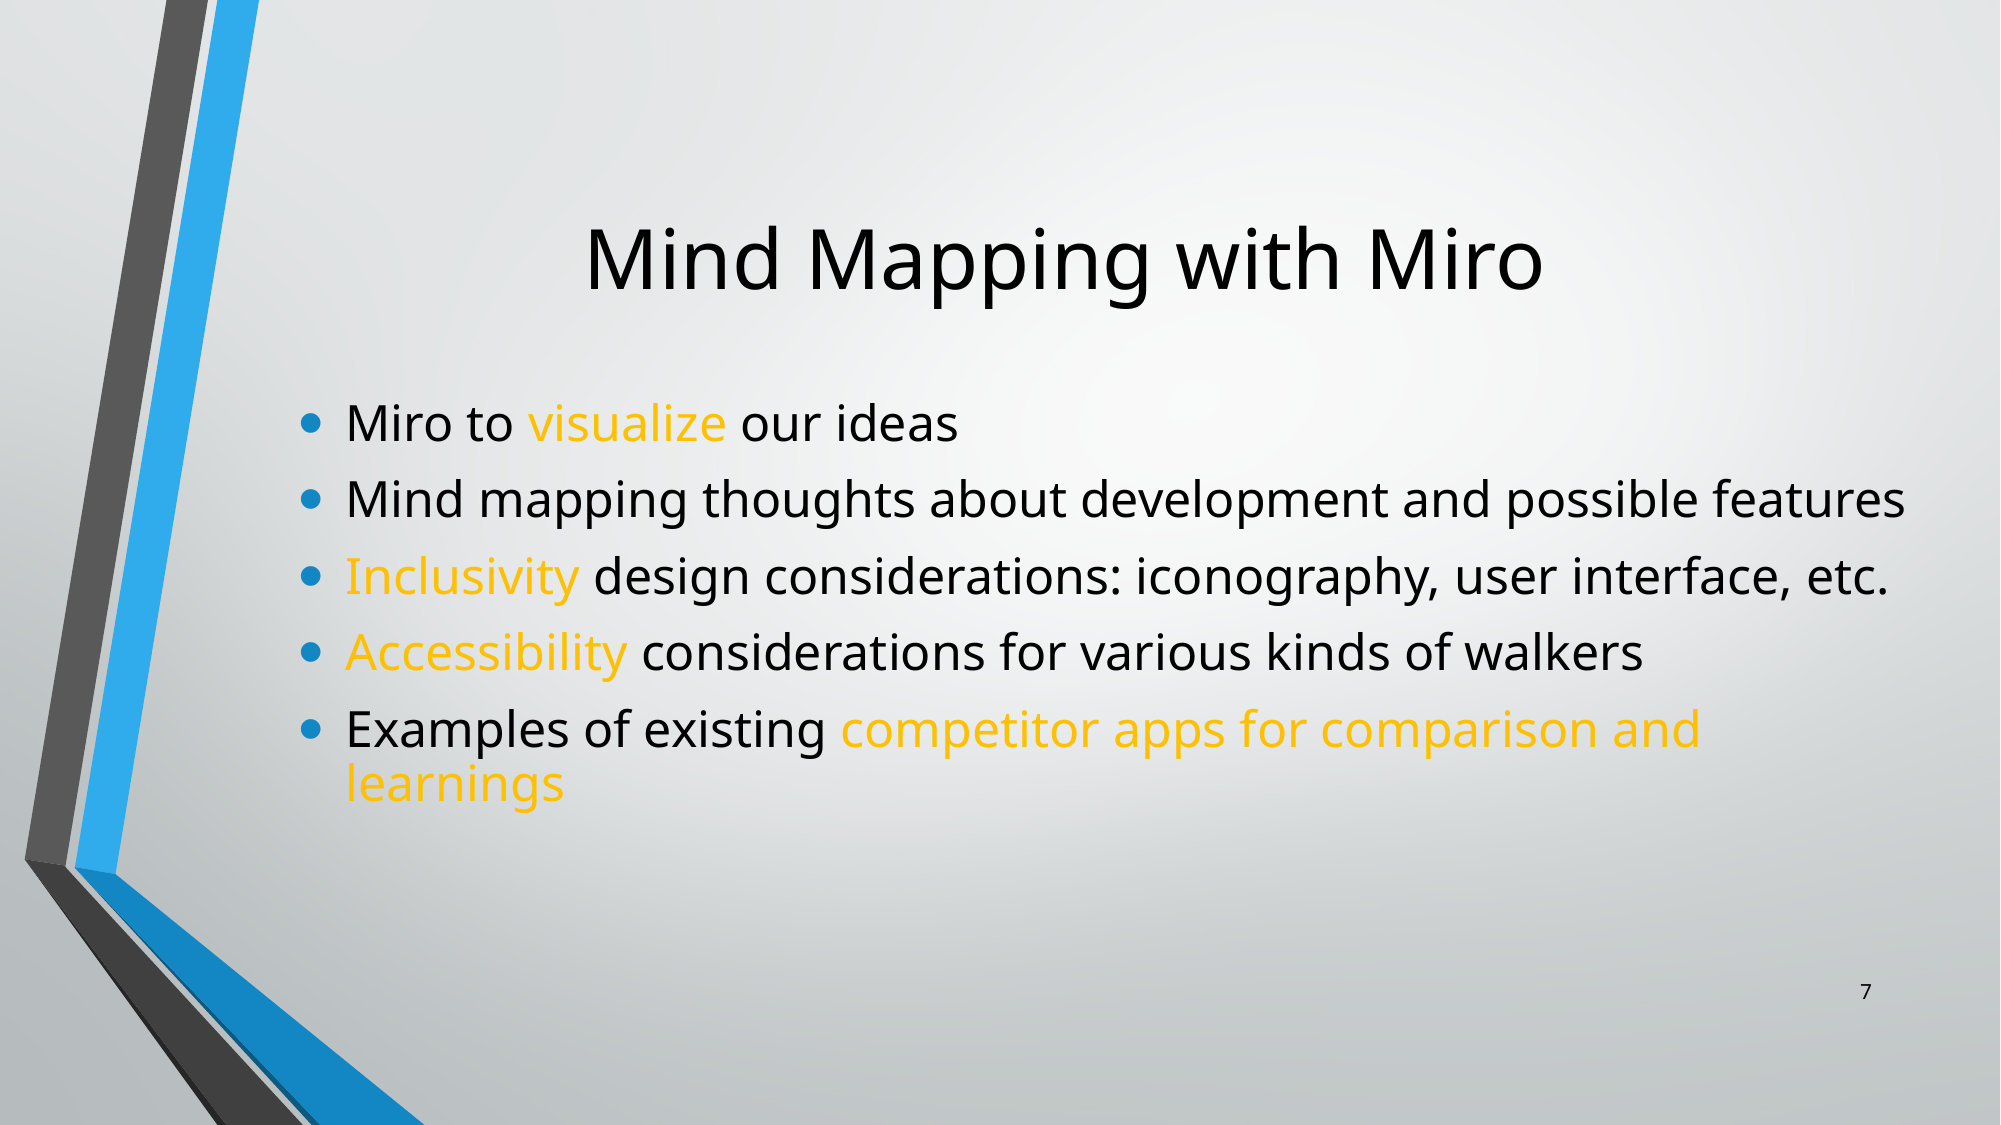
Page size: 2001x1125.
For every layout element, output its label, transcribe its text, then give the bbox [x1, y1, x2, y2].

slide_number 7 [1796, 962, 1887, 1023]
list Miro to visualize our ideas Mind mapping thoughts about development and possible features Inclusivity design considerations: iconography, user interface, etc. Accessibility considerations for various kinds of walkers Examples of existing competitor apps for comparison and learnings [283, 373, 1928, 887]
title Mind Mapping with Miro [243, 112, 1887, 400]
